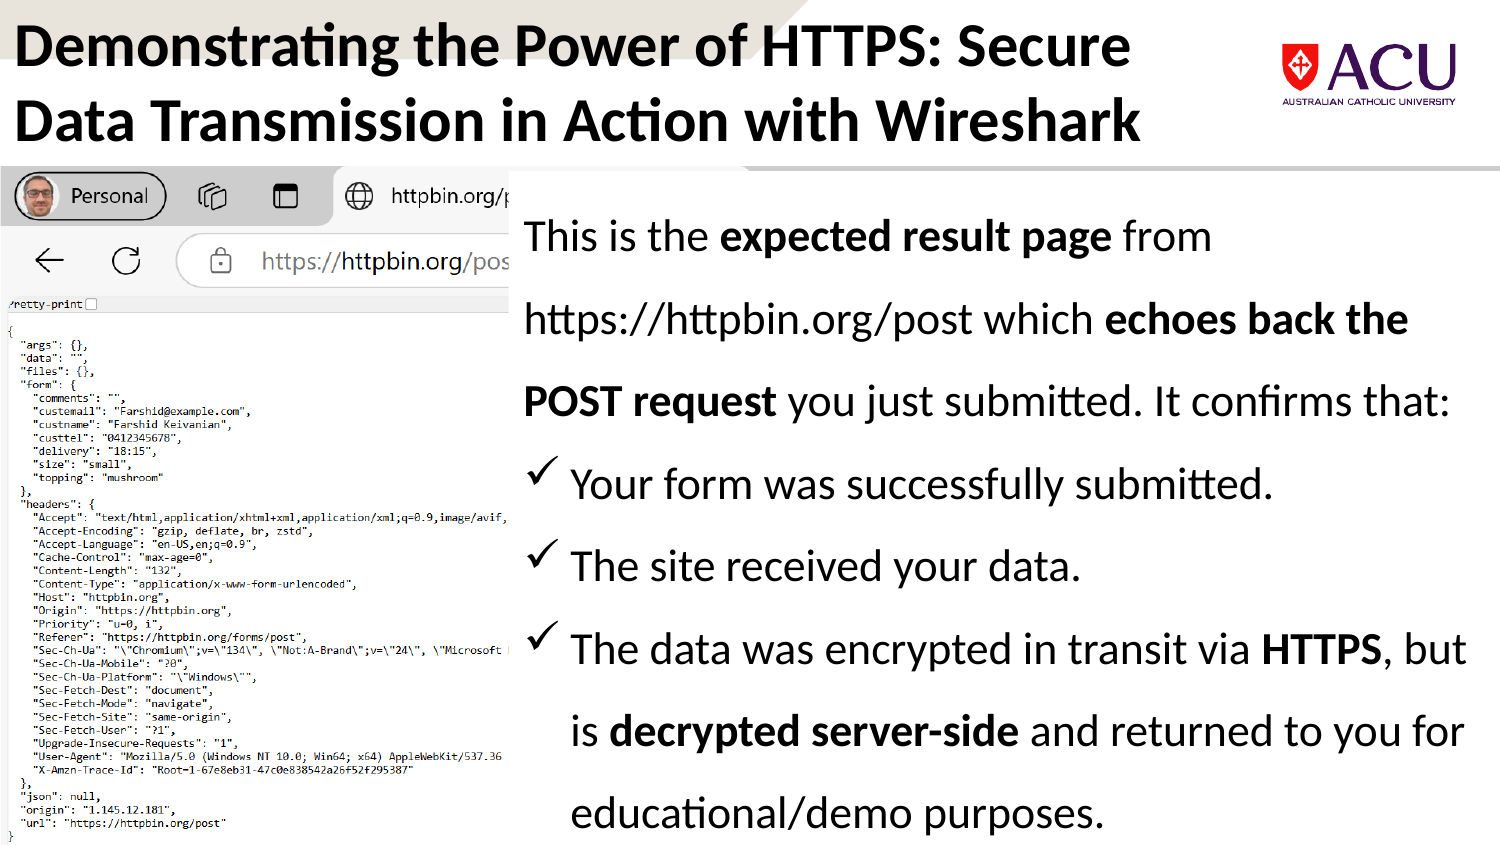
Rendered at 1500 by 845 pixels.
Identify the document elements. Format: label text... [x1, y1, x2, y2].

picture [1288, 49, 1312, 80]
picture [0, 165, 1500, 845]
text_box Demonstrating the Power of HTTPS: Secure Data Transmission in Action with Wireshark [0, 0, 1250, 161]
